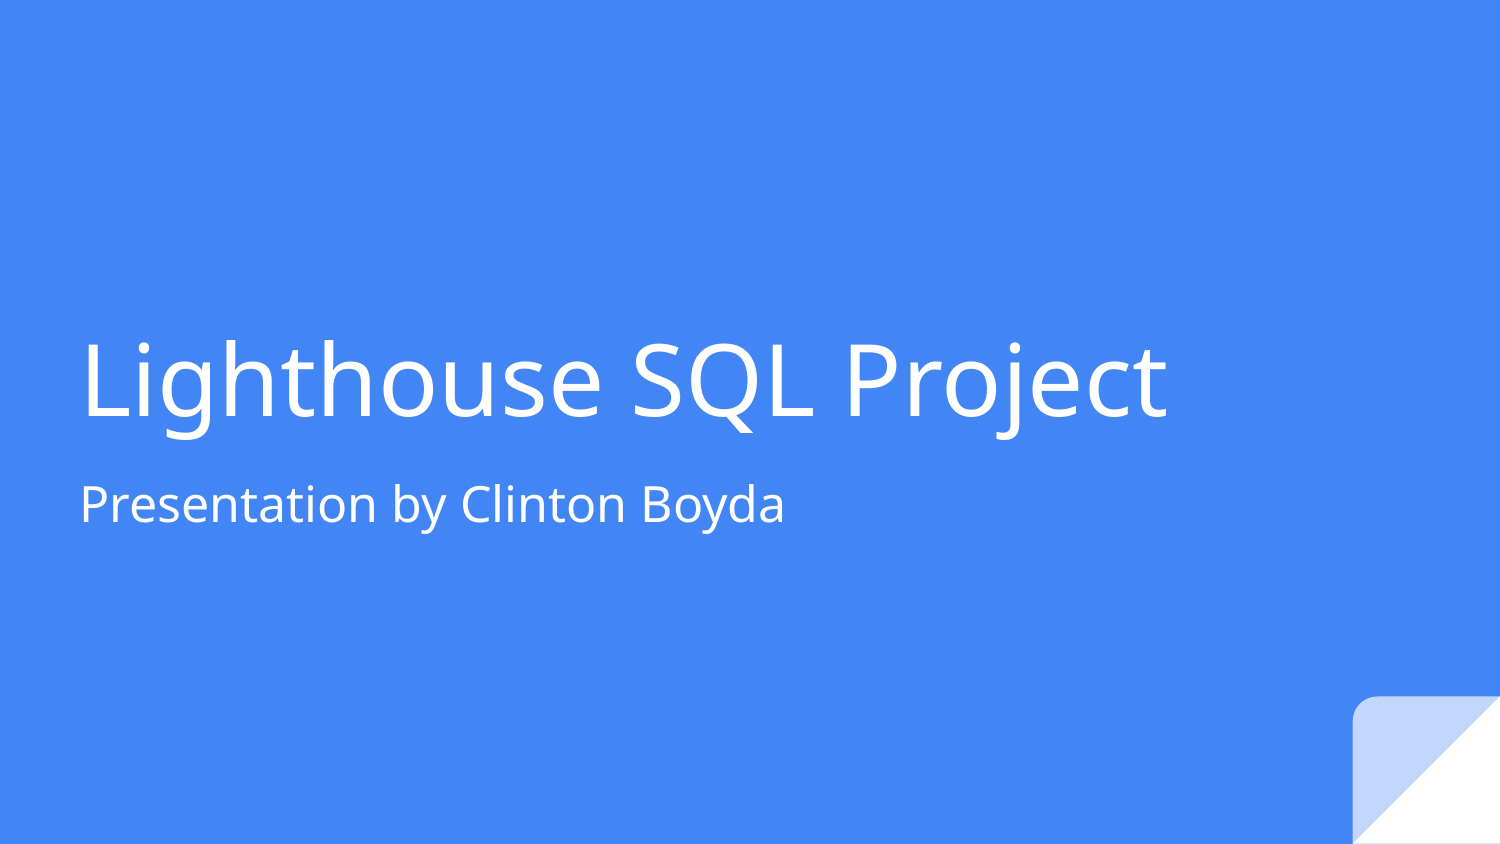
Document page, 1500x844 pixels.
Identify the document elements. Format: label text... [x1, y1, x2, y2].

title Lighthouse SQL Project [64, 298, 1413, 452]
subtitle Presentation by Clinton Boyda [64, 457, 1413, 529]
